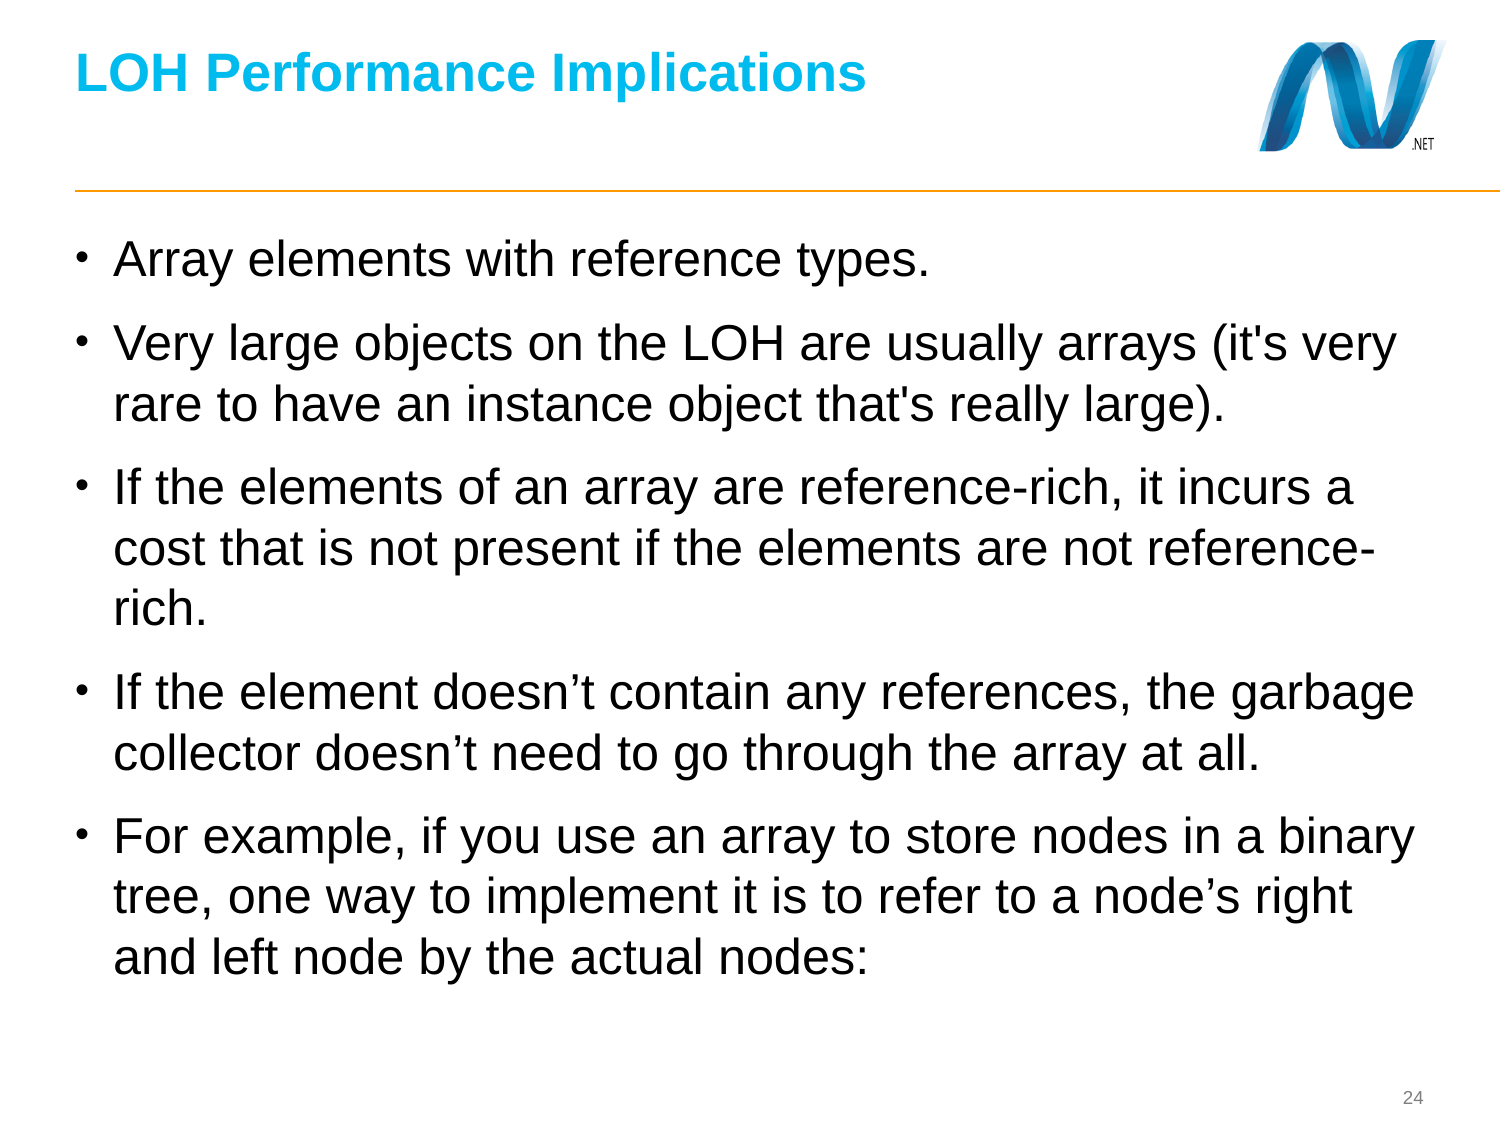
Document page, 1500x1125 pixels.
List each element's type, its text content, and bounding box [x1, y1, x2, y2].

picture [1253, 26, 1450, 177]
list Array elements with reference types. Very large objects on the LOH are usually arrays (it's very rare to have an instance object that's really large). If the elements of an array are reference-rich, it incurs a cost that is not present if the elements are not reference-rich. If the element doesn’t contain any references, the garbage collector doesn’t need to go through the array at all. For example, if you use an array to store nodes in a binary tree, one way to implement it is to refer to a node’s right and left node by the actual nodes: [75, 226, 1425, 1018]
title LOH Performance Implications [75, 27, 1422, 157]
